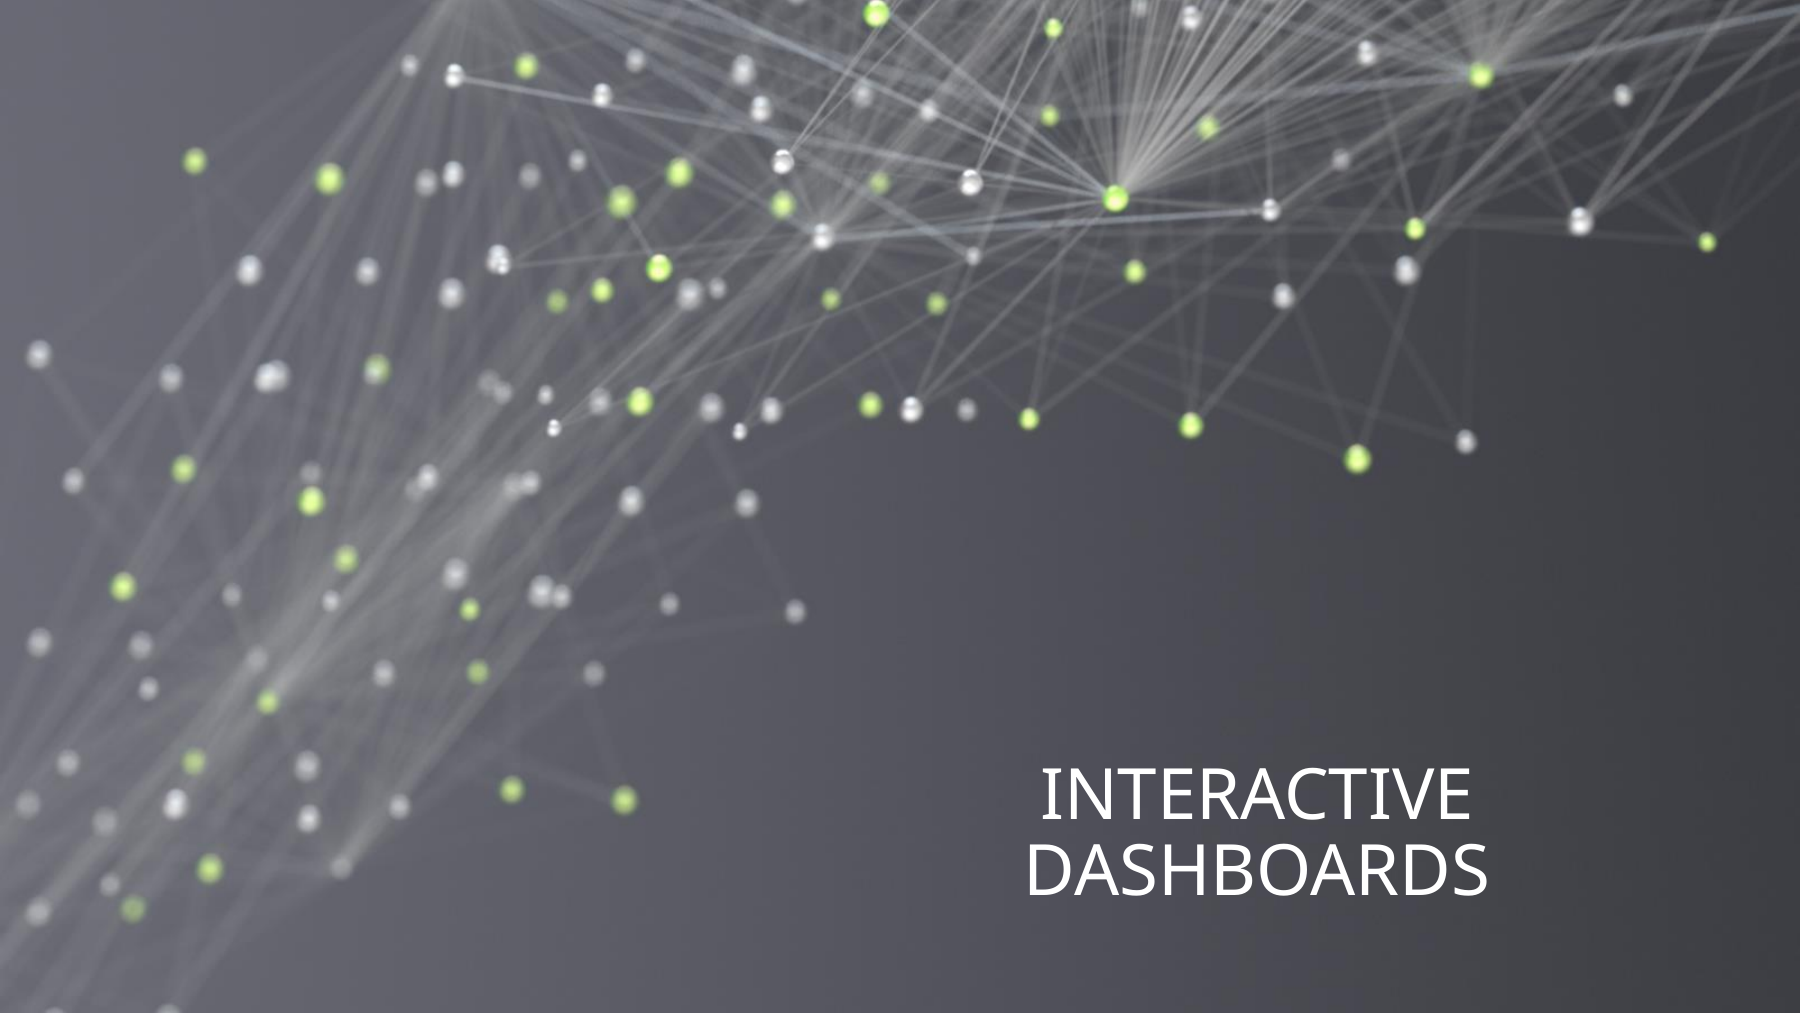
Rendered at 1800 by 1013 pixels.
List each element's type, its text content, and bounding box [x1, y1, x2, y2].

picture [0, 0, 1800, 1013]
title Interactive Dashboards [815, 692, 1699, 919]
